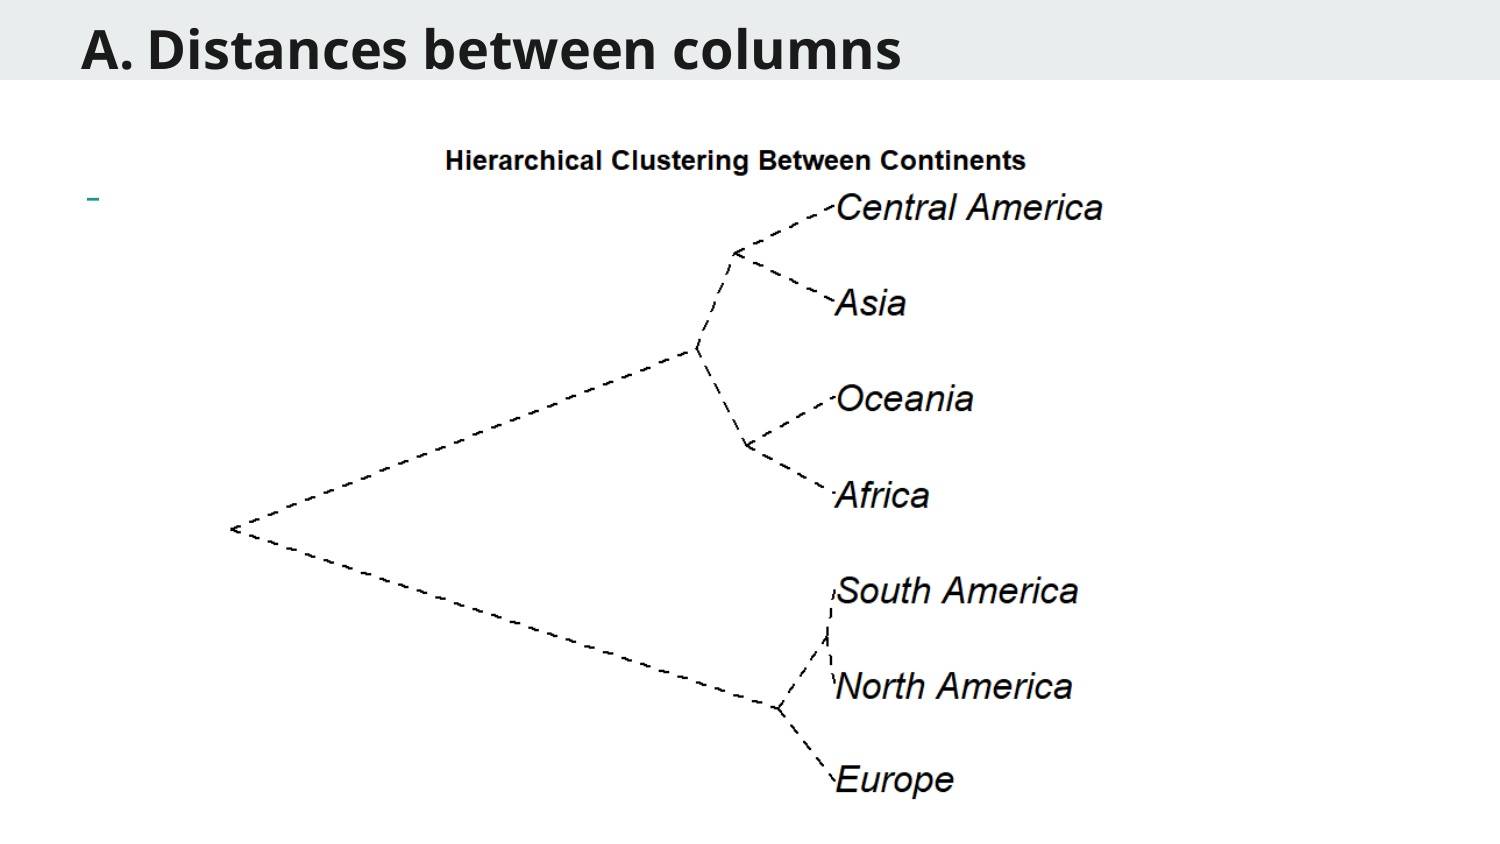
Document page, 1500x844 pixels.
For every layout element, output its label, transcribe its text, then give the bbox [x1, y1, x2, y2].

picture [98, 135, 1328, 844]
title Distances between columns [56, 0, 1318, 88]
